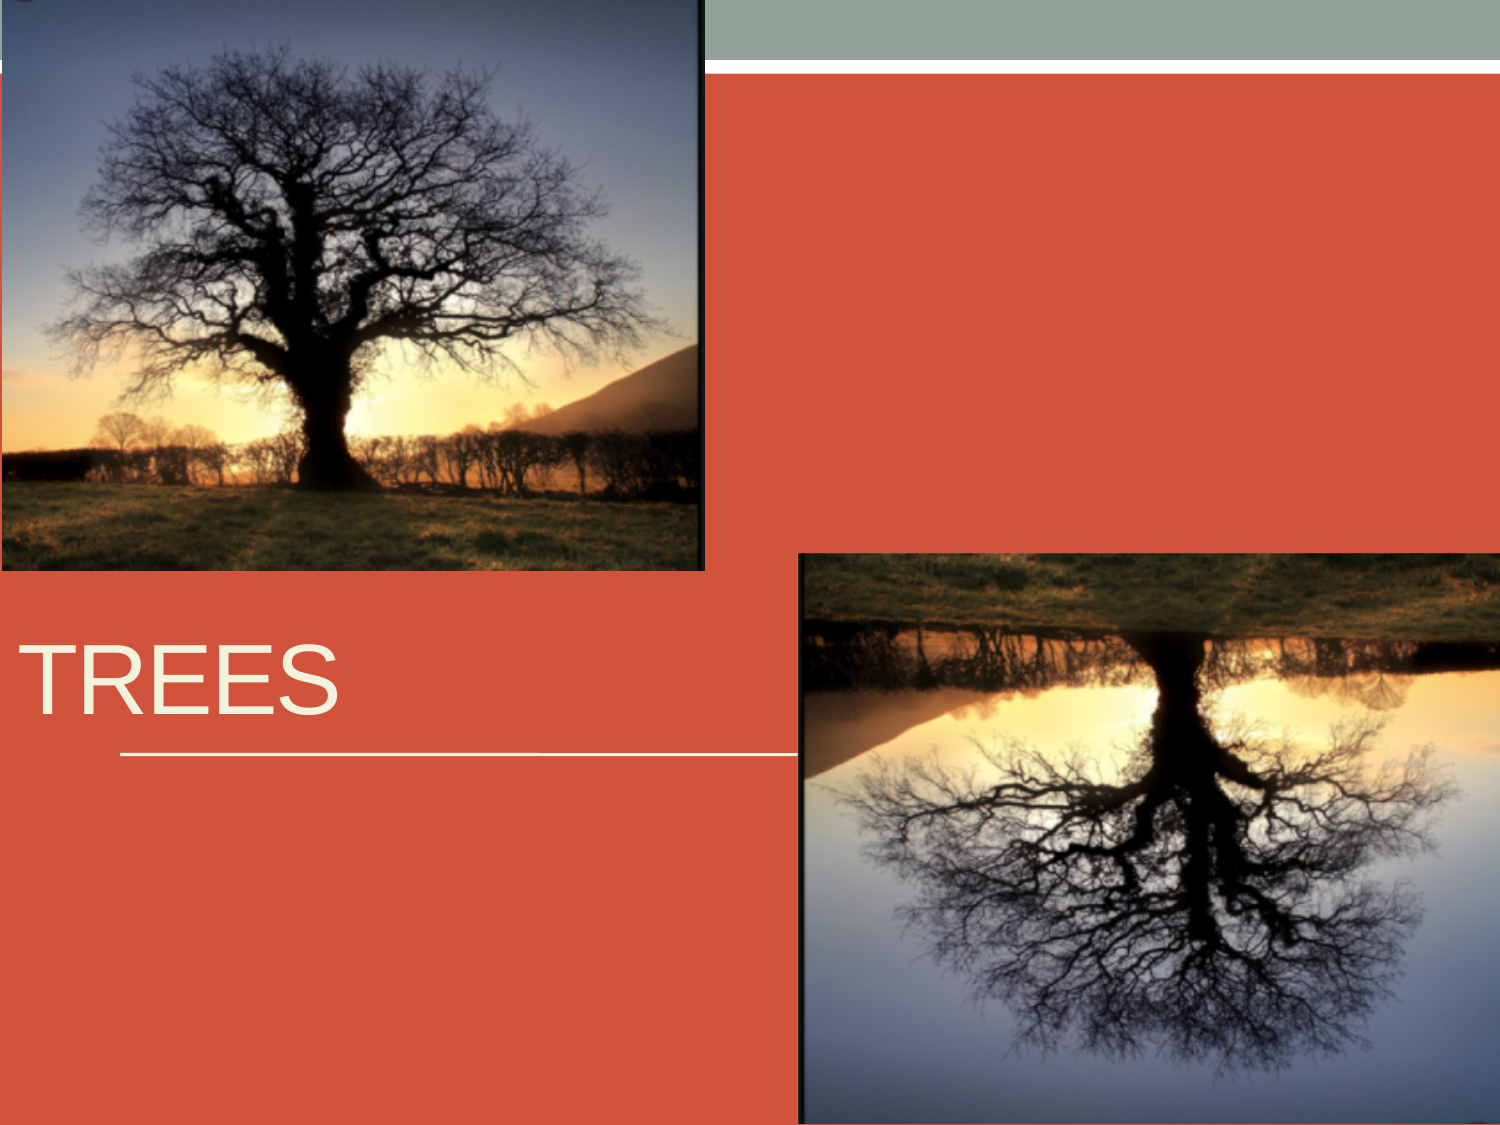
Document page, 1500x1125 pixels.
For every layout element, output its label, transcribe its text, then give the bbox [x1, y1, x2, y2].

title Trees [2, 519, 1108, 743]
picture [1, 0, 705, 571]
picture [797, 552, 1500, 1124]
